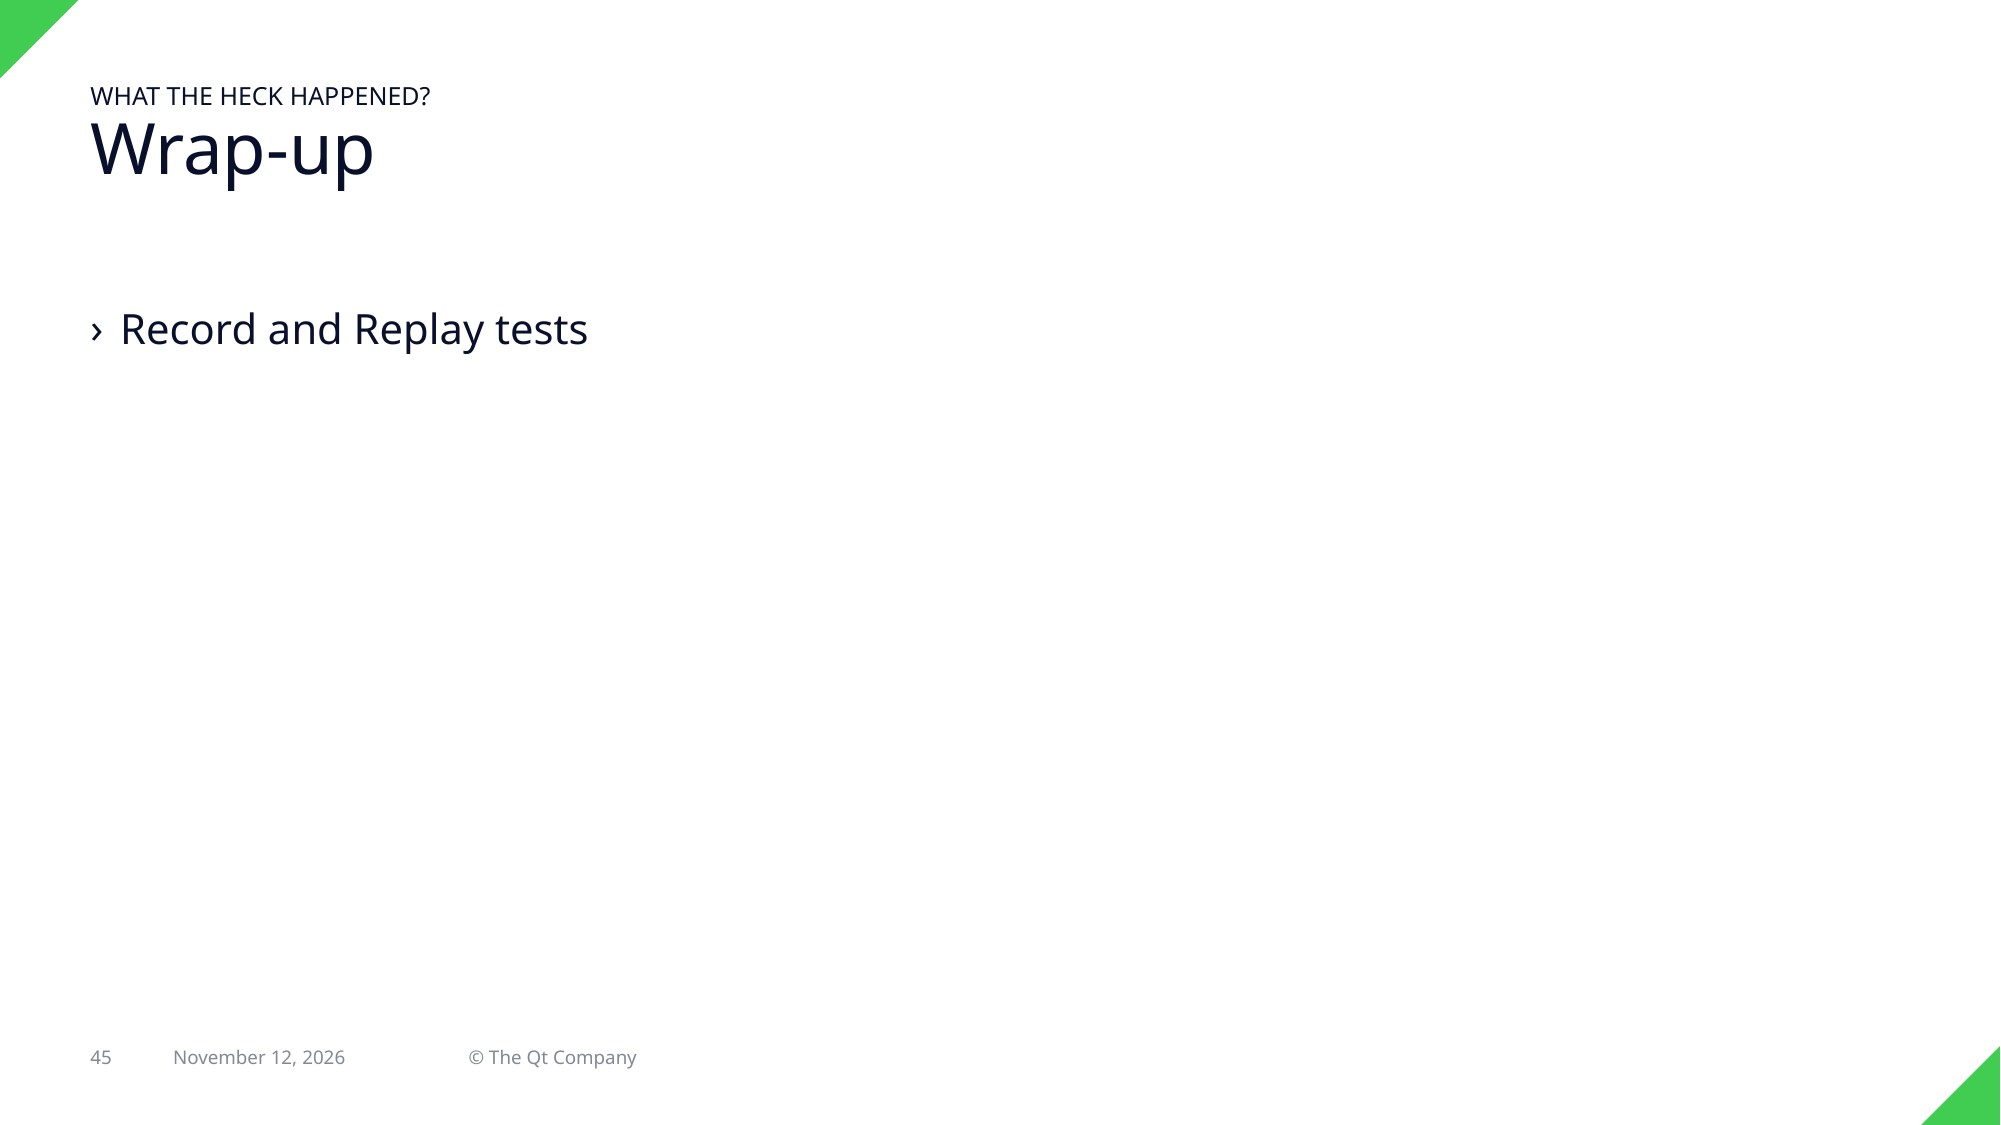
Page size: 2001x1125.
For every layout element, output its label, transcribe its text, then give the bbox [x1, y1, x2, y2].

footer © The Qt Company [468, 1046, 1910, 1071]
slide_number 45 [90, 1046, 174, 1071]
title Wrap-up [90, 114, 1910, 268]
list Record and Replay tests [90, 302, 1910, 1012]
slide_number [174, 1046, 468, 1071]
list What the heck happened? [90, 78, 1910, 114]
